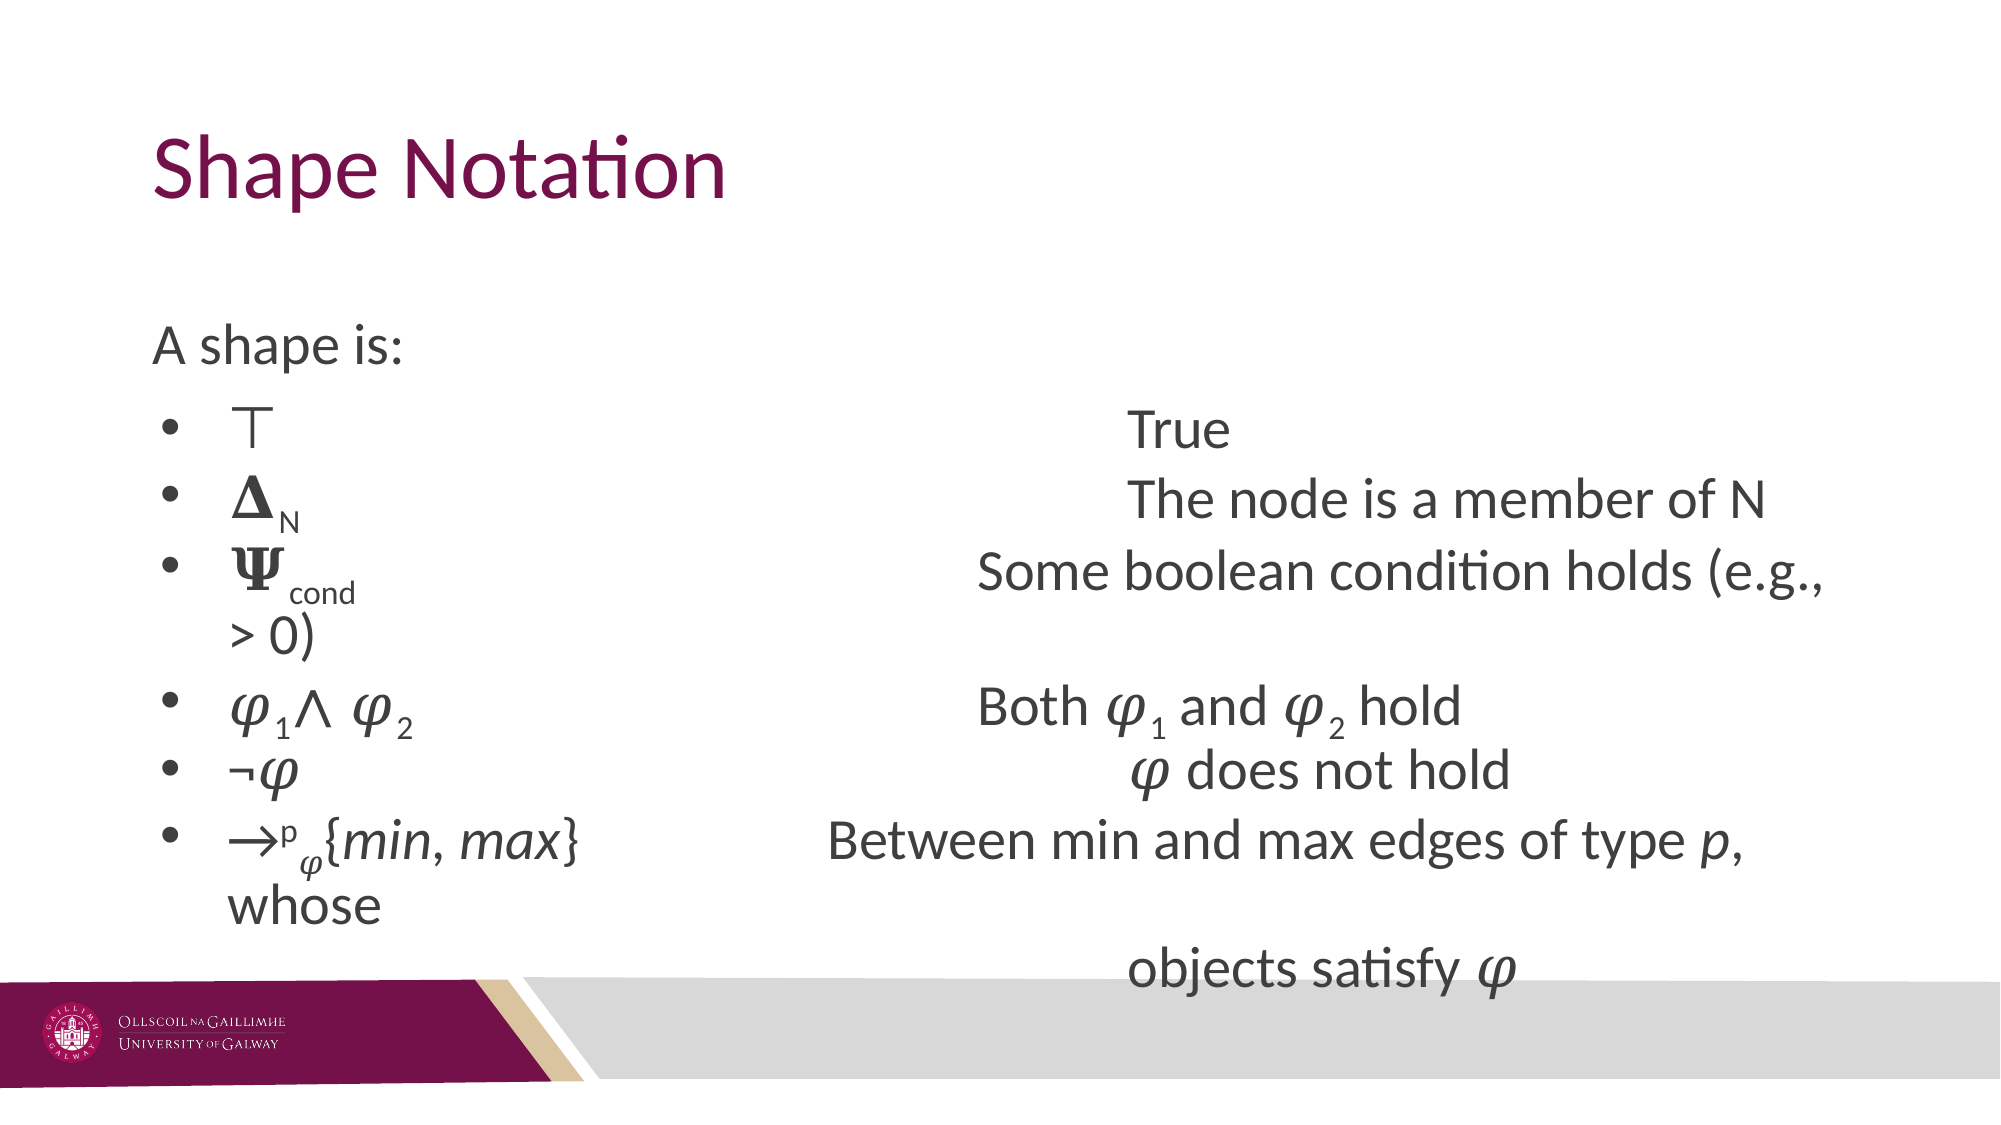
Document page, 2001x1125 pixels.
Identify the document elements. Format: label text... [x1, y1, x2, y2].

list A shape is: ⊤ True 𝚫N The node is a member of N 𝚿cond Some boolean condition holds (e.g., > 0) 𝜑1∧ 𝜑2 Both 𝜑1 and 𝜑2 hold ¬𝜑 𝜑 does not hold →p𝜑{min, max} Between min and max edges of type p, whose objects satisfy 𝜑 [137, 299, 1863, 925]
title Shape Notation [137, 59, 1863, 278]
picture [42, 1002, 285, 1063]
